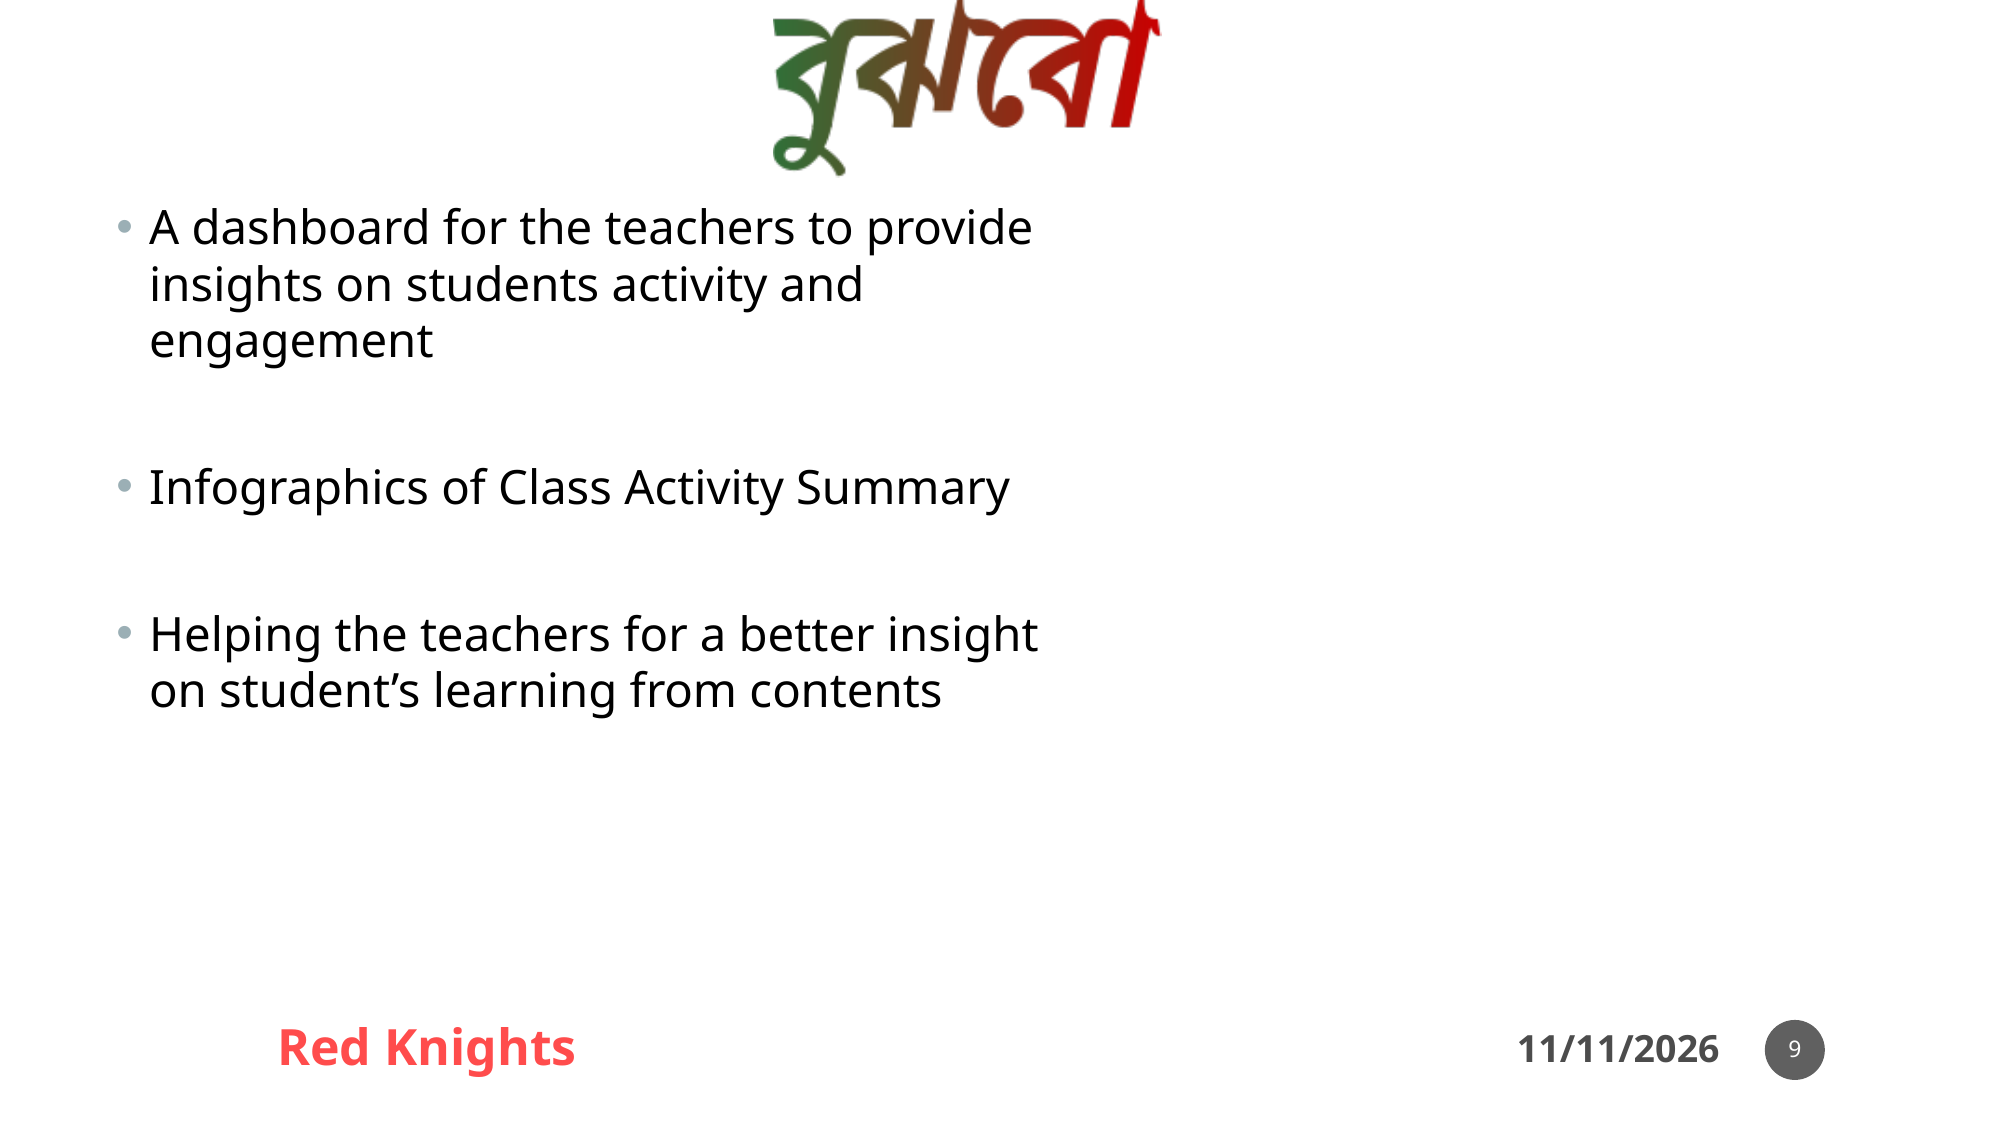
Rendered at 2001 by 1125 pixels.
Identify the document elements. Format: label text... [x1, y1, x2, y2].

slide_number 14-Nov-20 [1283, 1023, 1735, 1077]
slide_number 9 [1764, 1019, 1825, 1080]
text_box A dashboard for the teachers to provide insights on students activity and engagement Infographics of Class Activity Summary Helping the teachers for a better insight on student’s learning from contents [101, 190, 1070, 729]
footer Red Knights [262, 1023, 1231, 1076]
picture [773, 0, 1162, 179]
